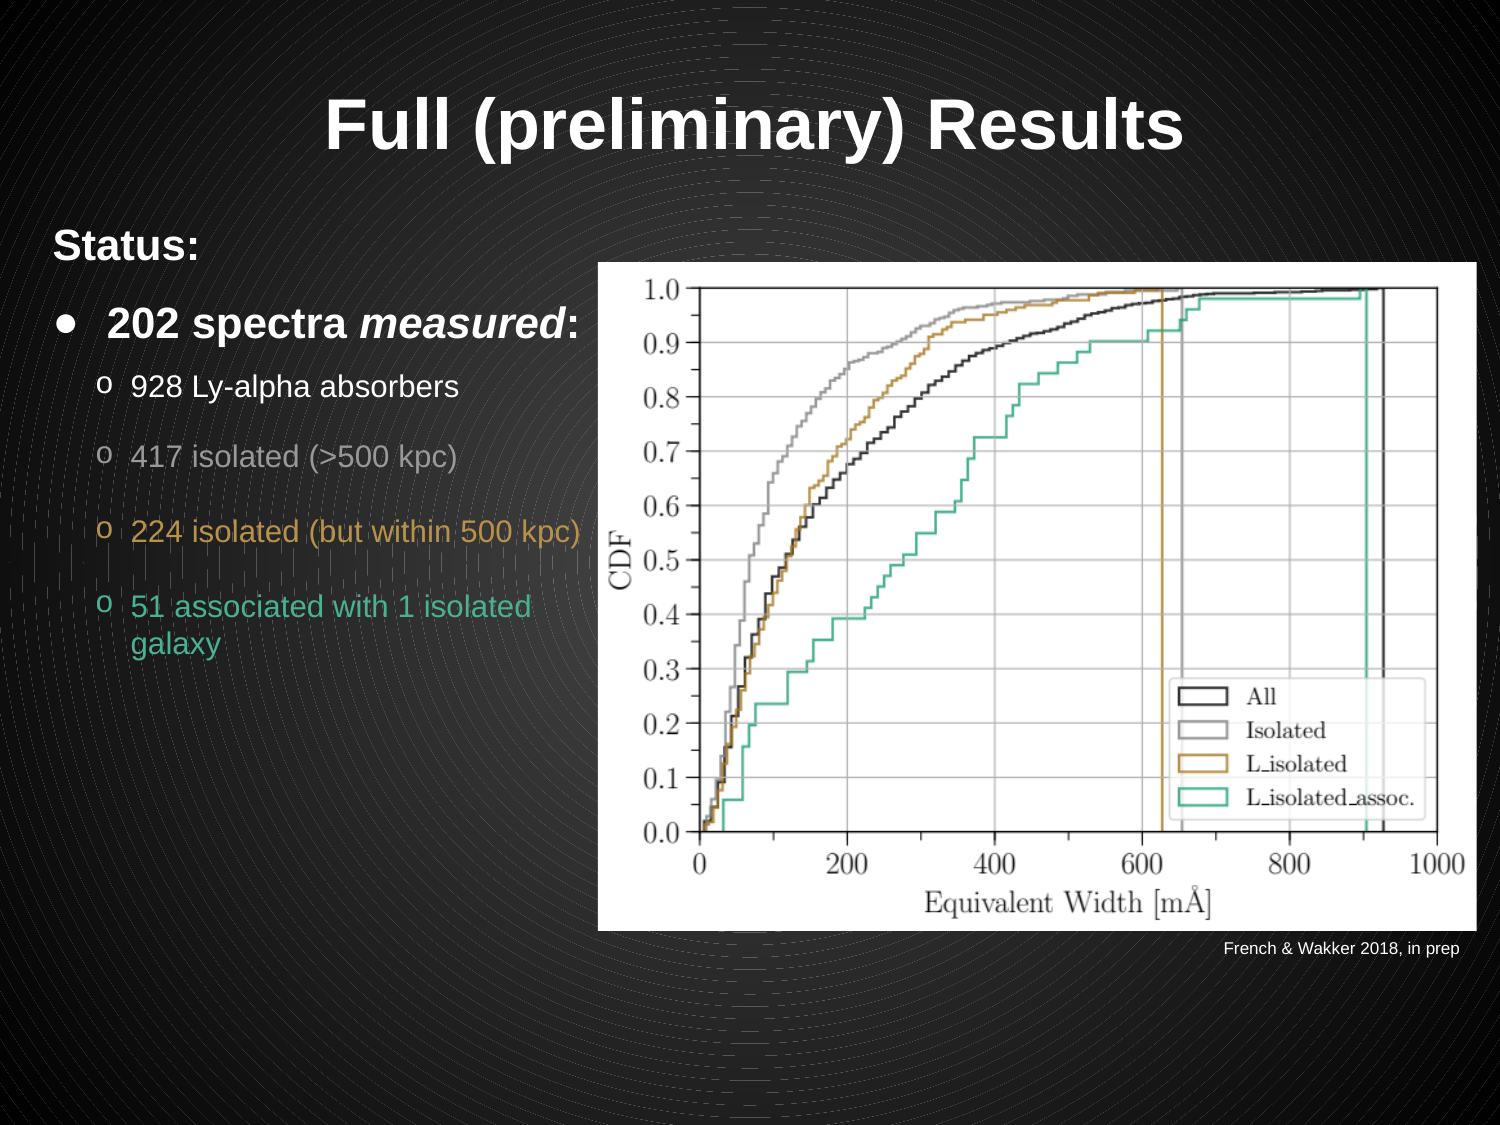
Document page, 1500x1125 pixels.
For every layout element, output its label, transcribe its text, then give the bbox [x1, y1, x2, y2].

picture [597, 262, 1477, 931]
text_box 417 isolated (>500 kpc) 224 isolated (but within 500 kpc) 51 associated with 1 isolated galaxy [41, 387, 592, 913]
text_box Full (preliminary) Results [309, 70, 1202, 172]
list Status: 202 spectra measured: 928 Ly-alpha absorbers [37, 174, 615, 800]
text_box French & Wakker 2018, in prep [1208, 938, 1476, 966]
